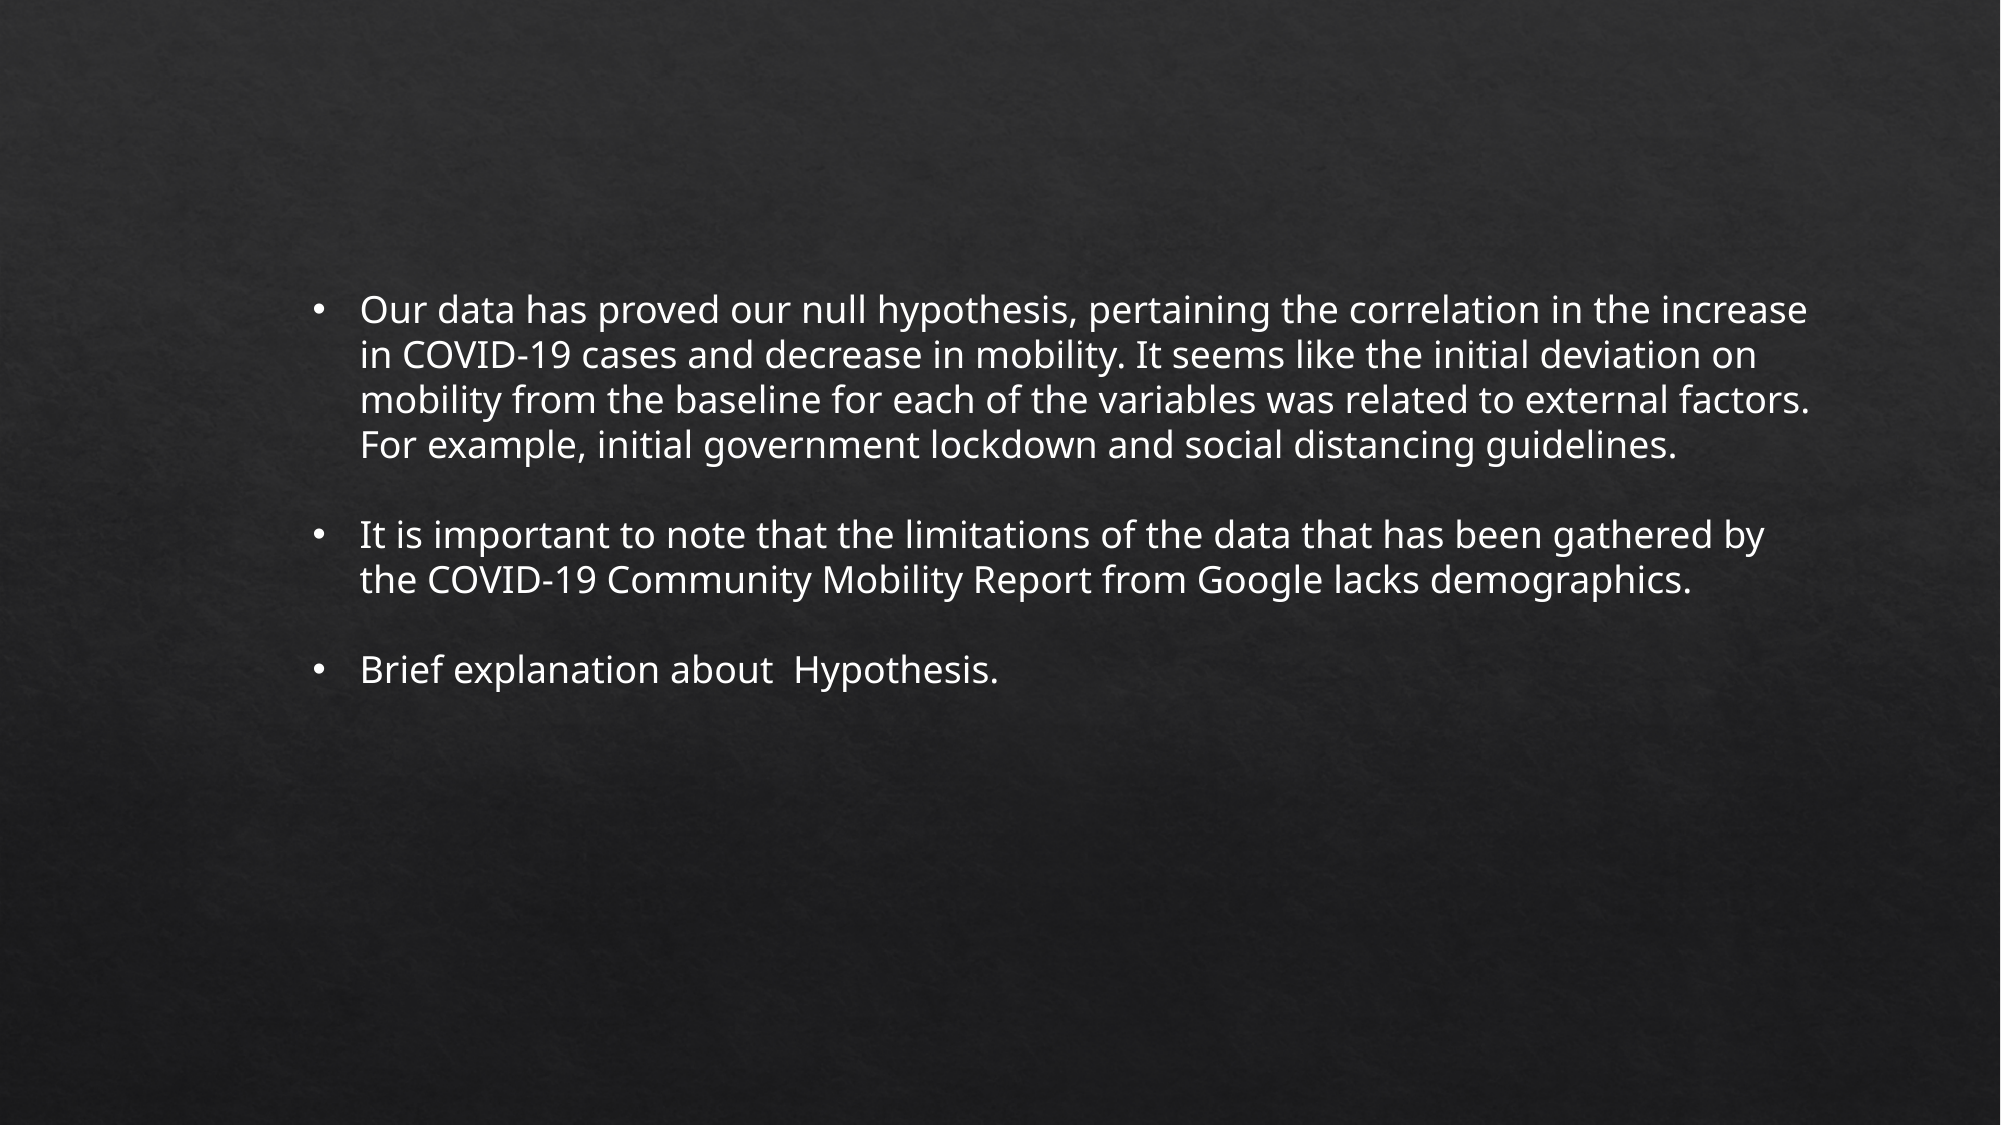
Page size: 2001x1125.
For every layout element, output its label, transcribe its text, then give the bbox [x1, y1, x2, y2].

text_box Our data has proved our null hypothesis, pertaining the correlation in the increase in COVID-19 cases and decrease in mobility. It seems like the initial deviation on mobility from the baseline for each of the variables was related to external factors. For example, initial government lockdown and social distancing guidelines. It is important to note that the limitations of the data that has been gathered by the COVID-19 Community Mobility Report from Google lacks demographics. Brief explanation about Hypothesis. [297, 278, 1831, 833]
